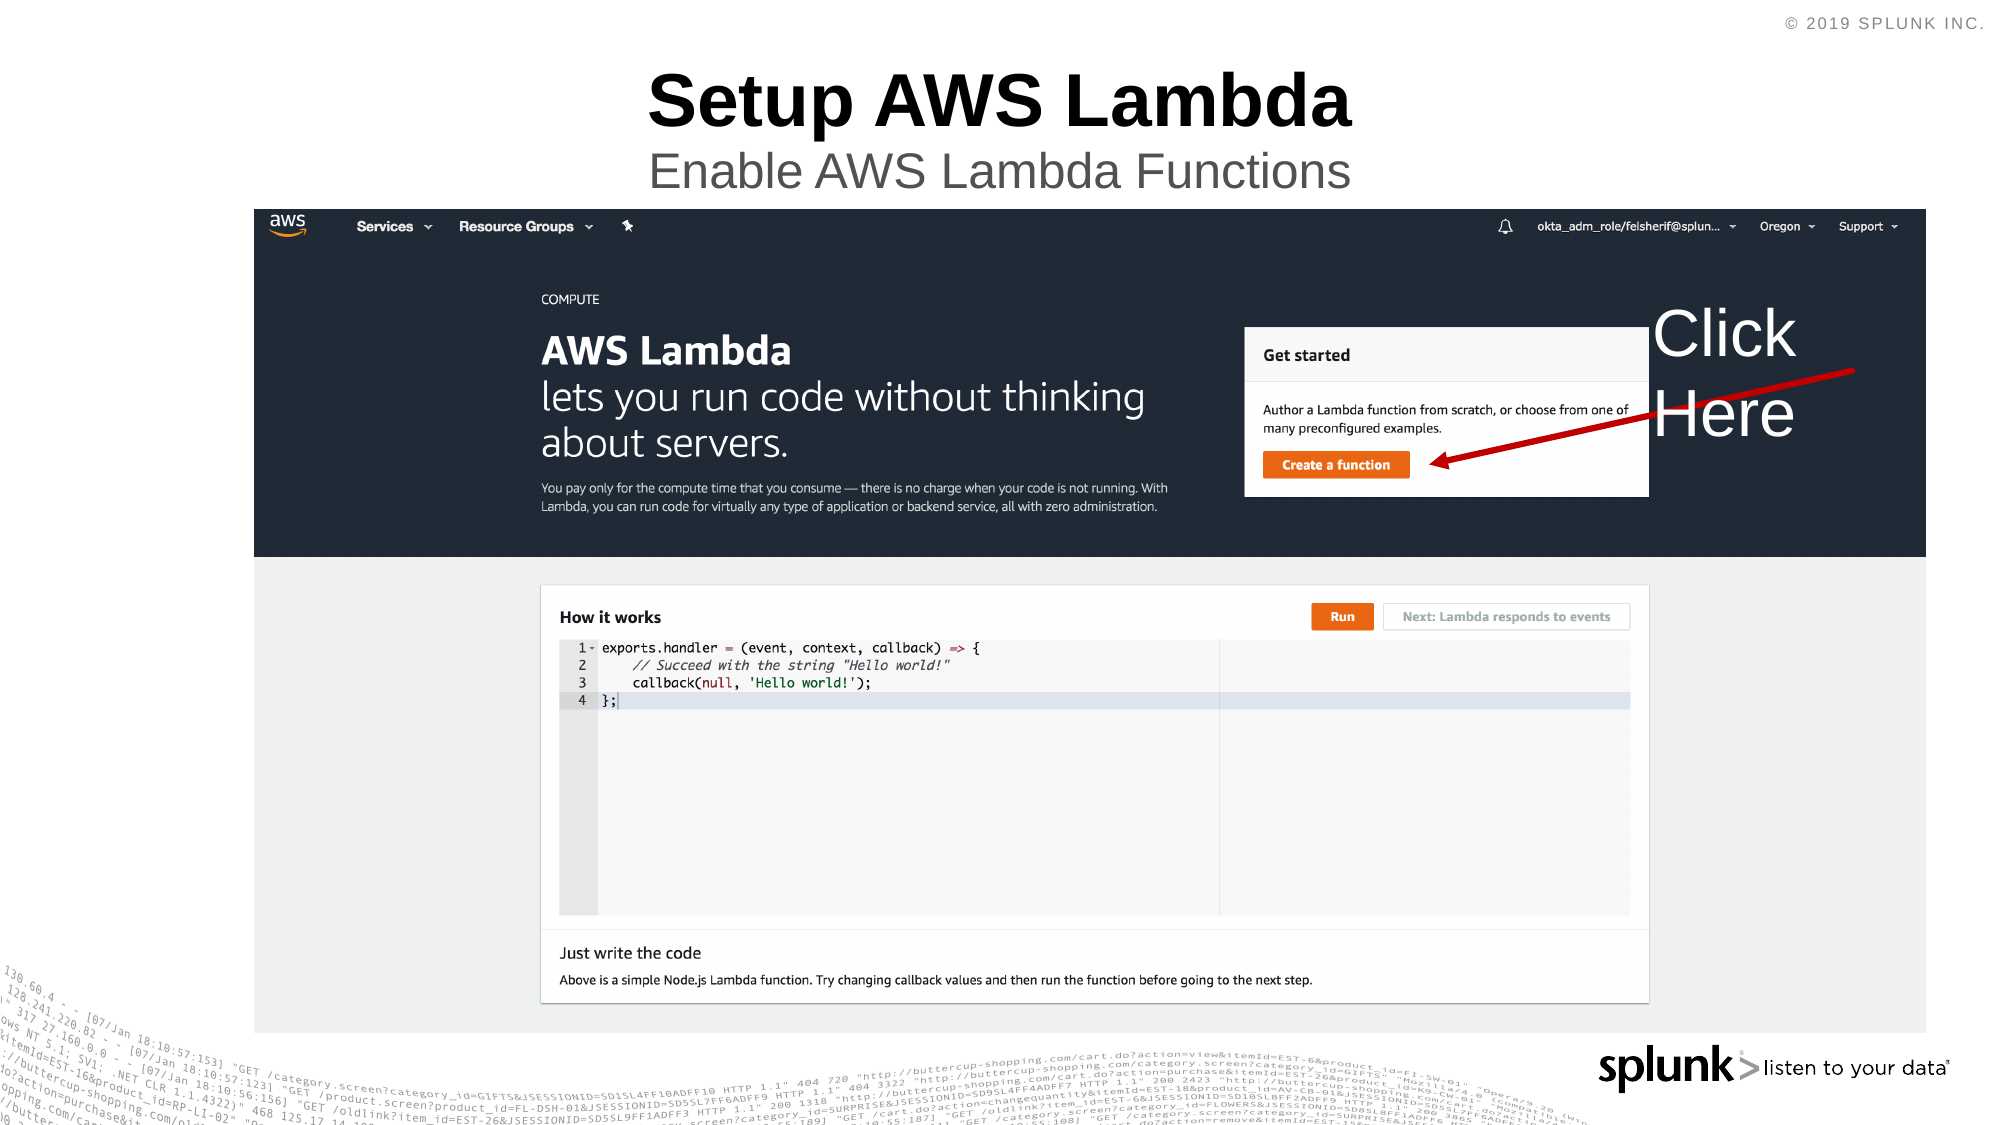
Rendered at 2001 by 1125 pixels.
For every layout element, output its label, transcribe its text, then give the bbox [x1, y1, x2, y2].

subtitle Enable AWS Lambda Functions [74, 144, 1926, 190]
title Setup AWS Lambda [74, 50, 1926, 124]
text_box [1429, 370, 1853, 465]
picture [0, 0, 2000, 1125]
